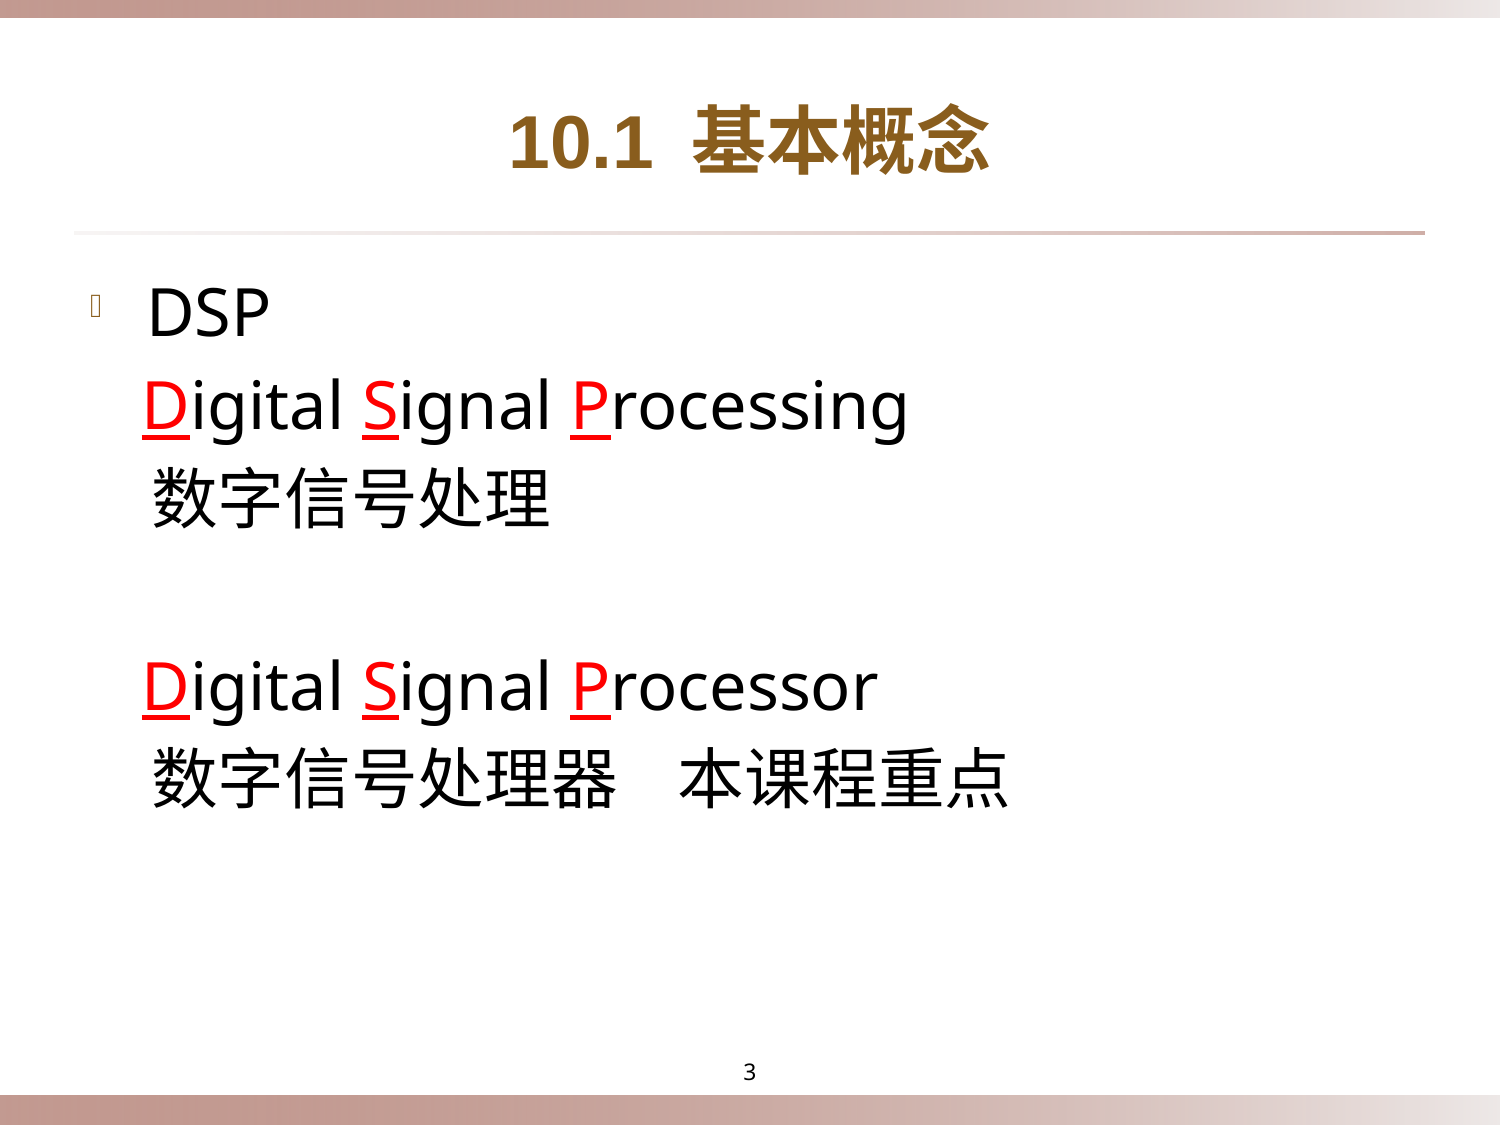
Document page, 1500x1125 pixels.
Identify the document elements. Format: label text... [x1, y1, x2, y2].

list DSP Digital Signal Processing 数字信号处理 Digital Signal Processor 数字信号处理器 本课程重点 [75, 262, 1425, 1032]
slide_number 3 [675, 1050, 825, 1097]
title 10.1 基本概念 [75, 45, 1425, 233]
